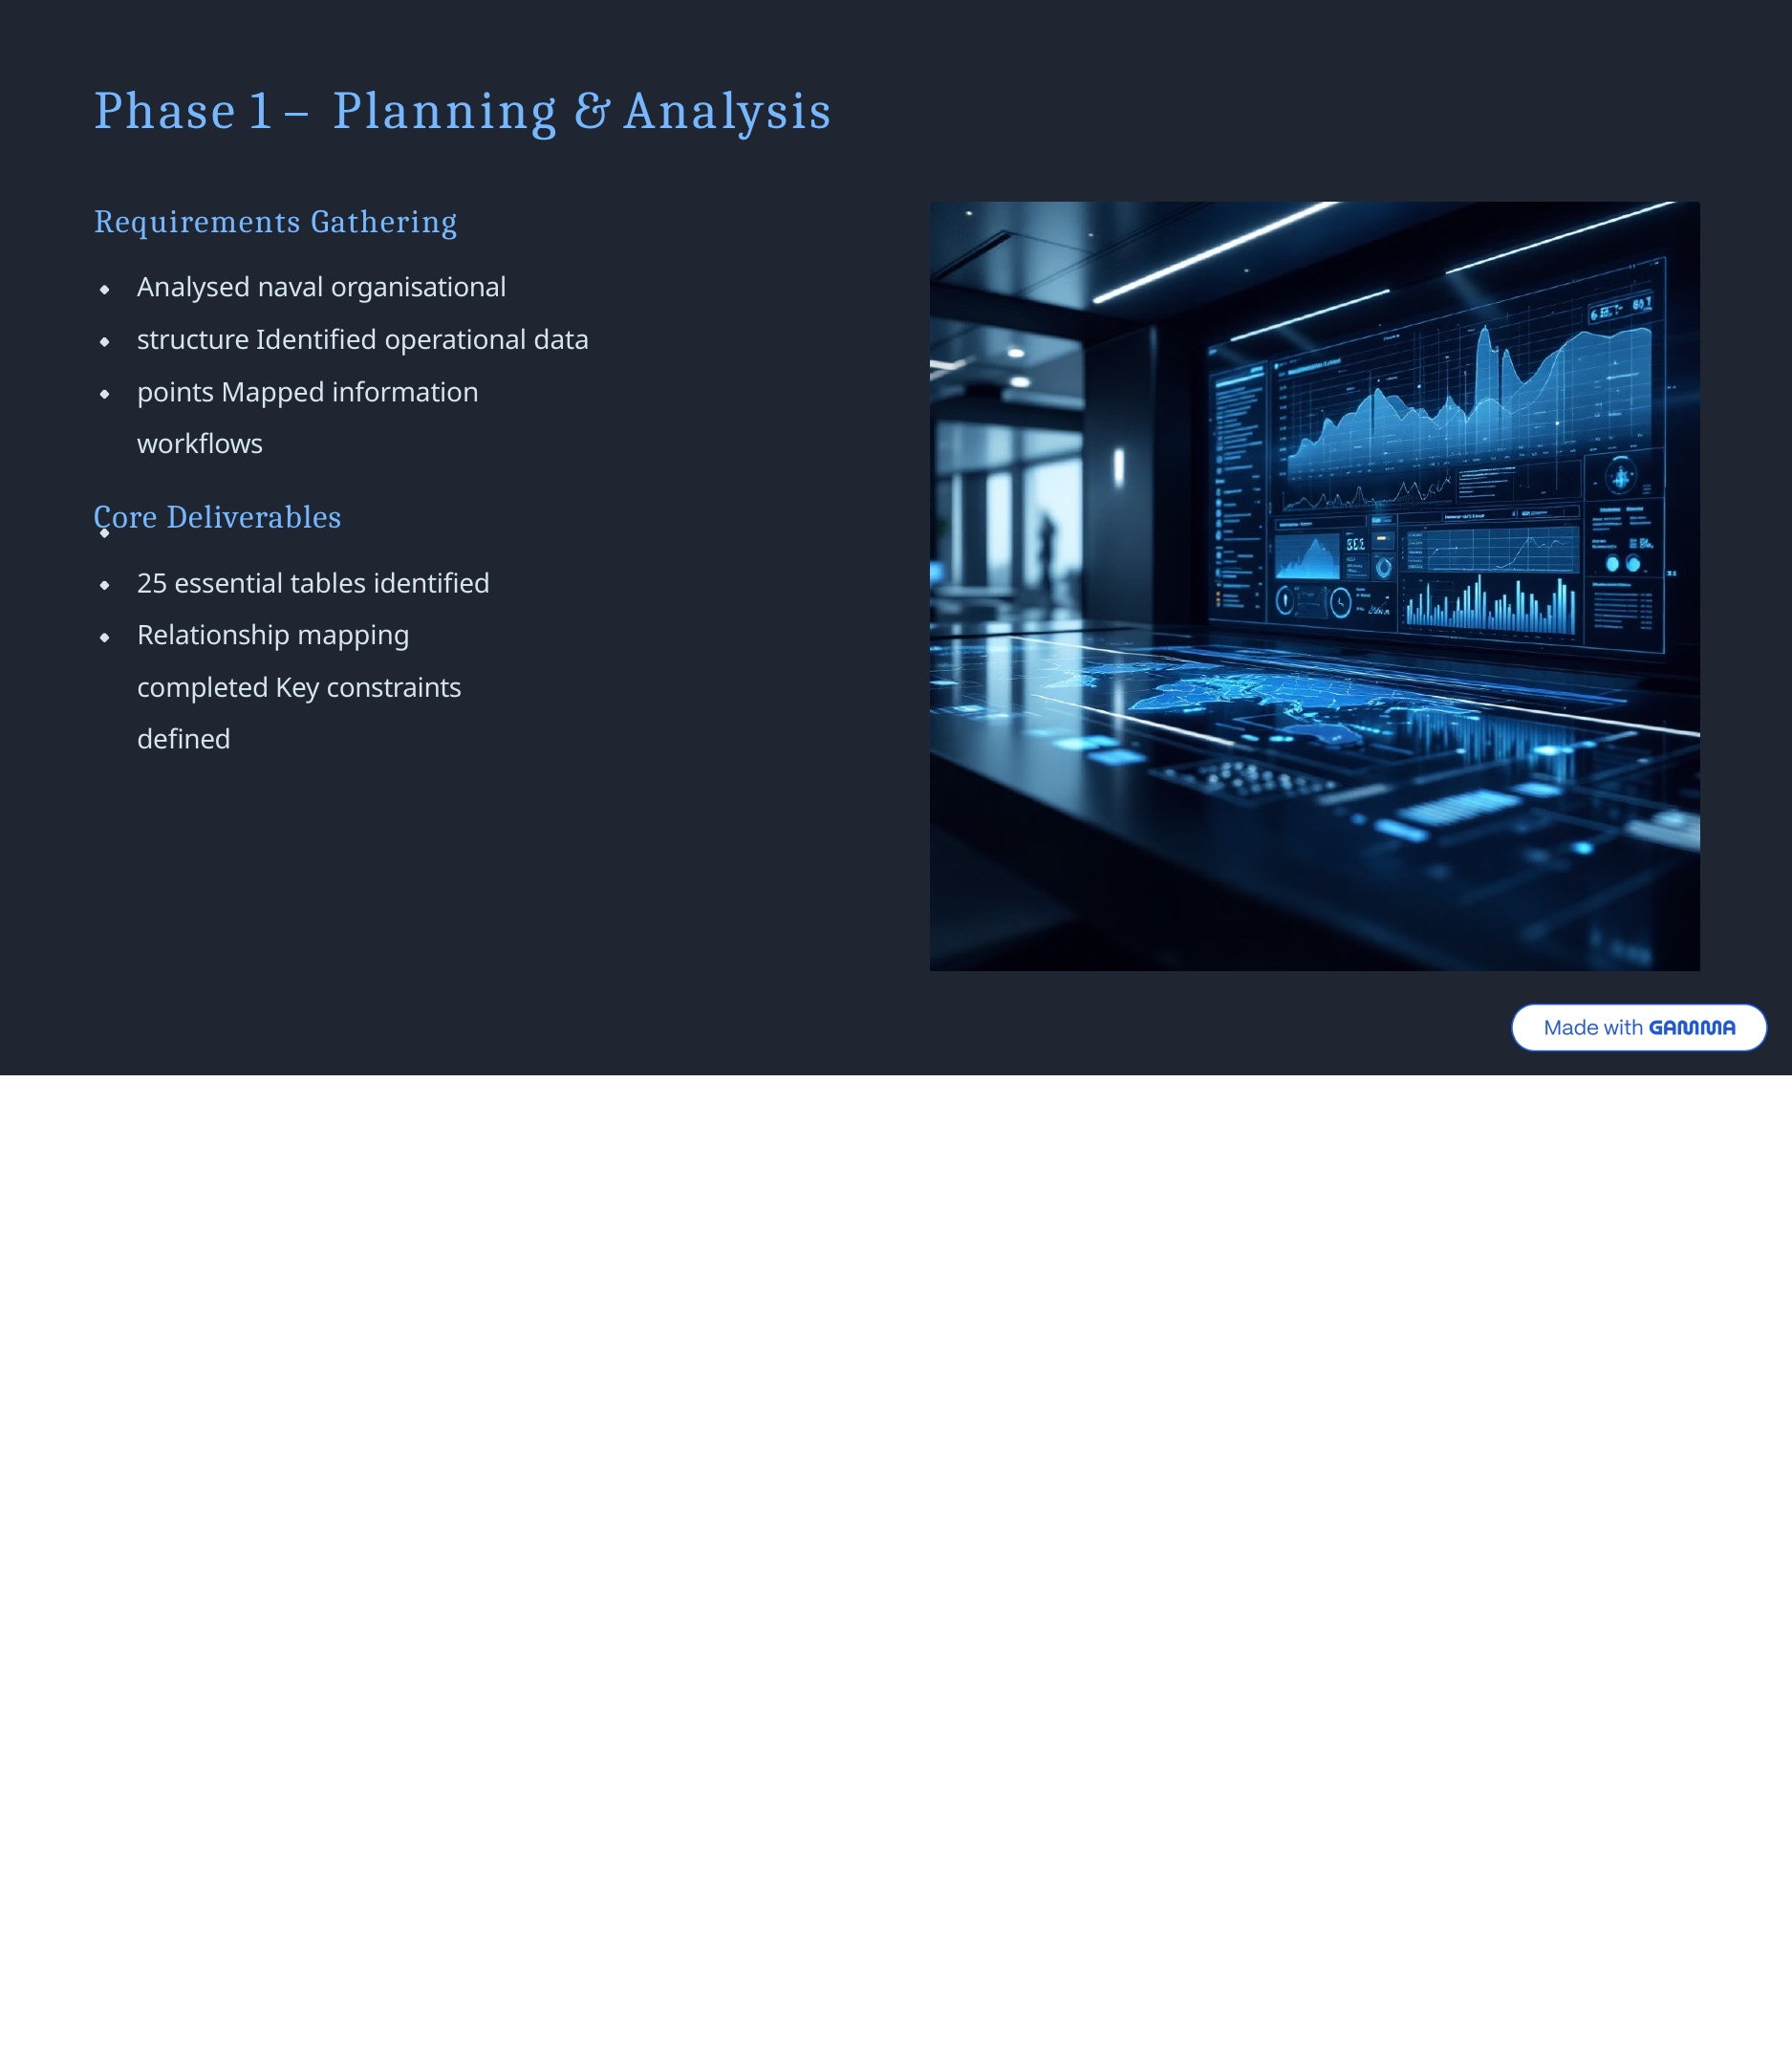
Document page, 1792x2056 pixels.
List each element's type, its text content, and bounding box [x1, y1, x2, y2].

picture [1501, 994, 1778, 1061]
text_box Requirements Gathering Analysed naval organisational structure Identified operational data points Mapped information workflows Core Deliverables 25 essential tables identified Relationship mapping completed Key constraints defined [92, 197, 610, 755]
text_box [0, 0, 1792, 1075]
title Phase 1 – Planning & Analysis [92, 73, 1700, 419]
picture [930, 201, 1700, 971]
